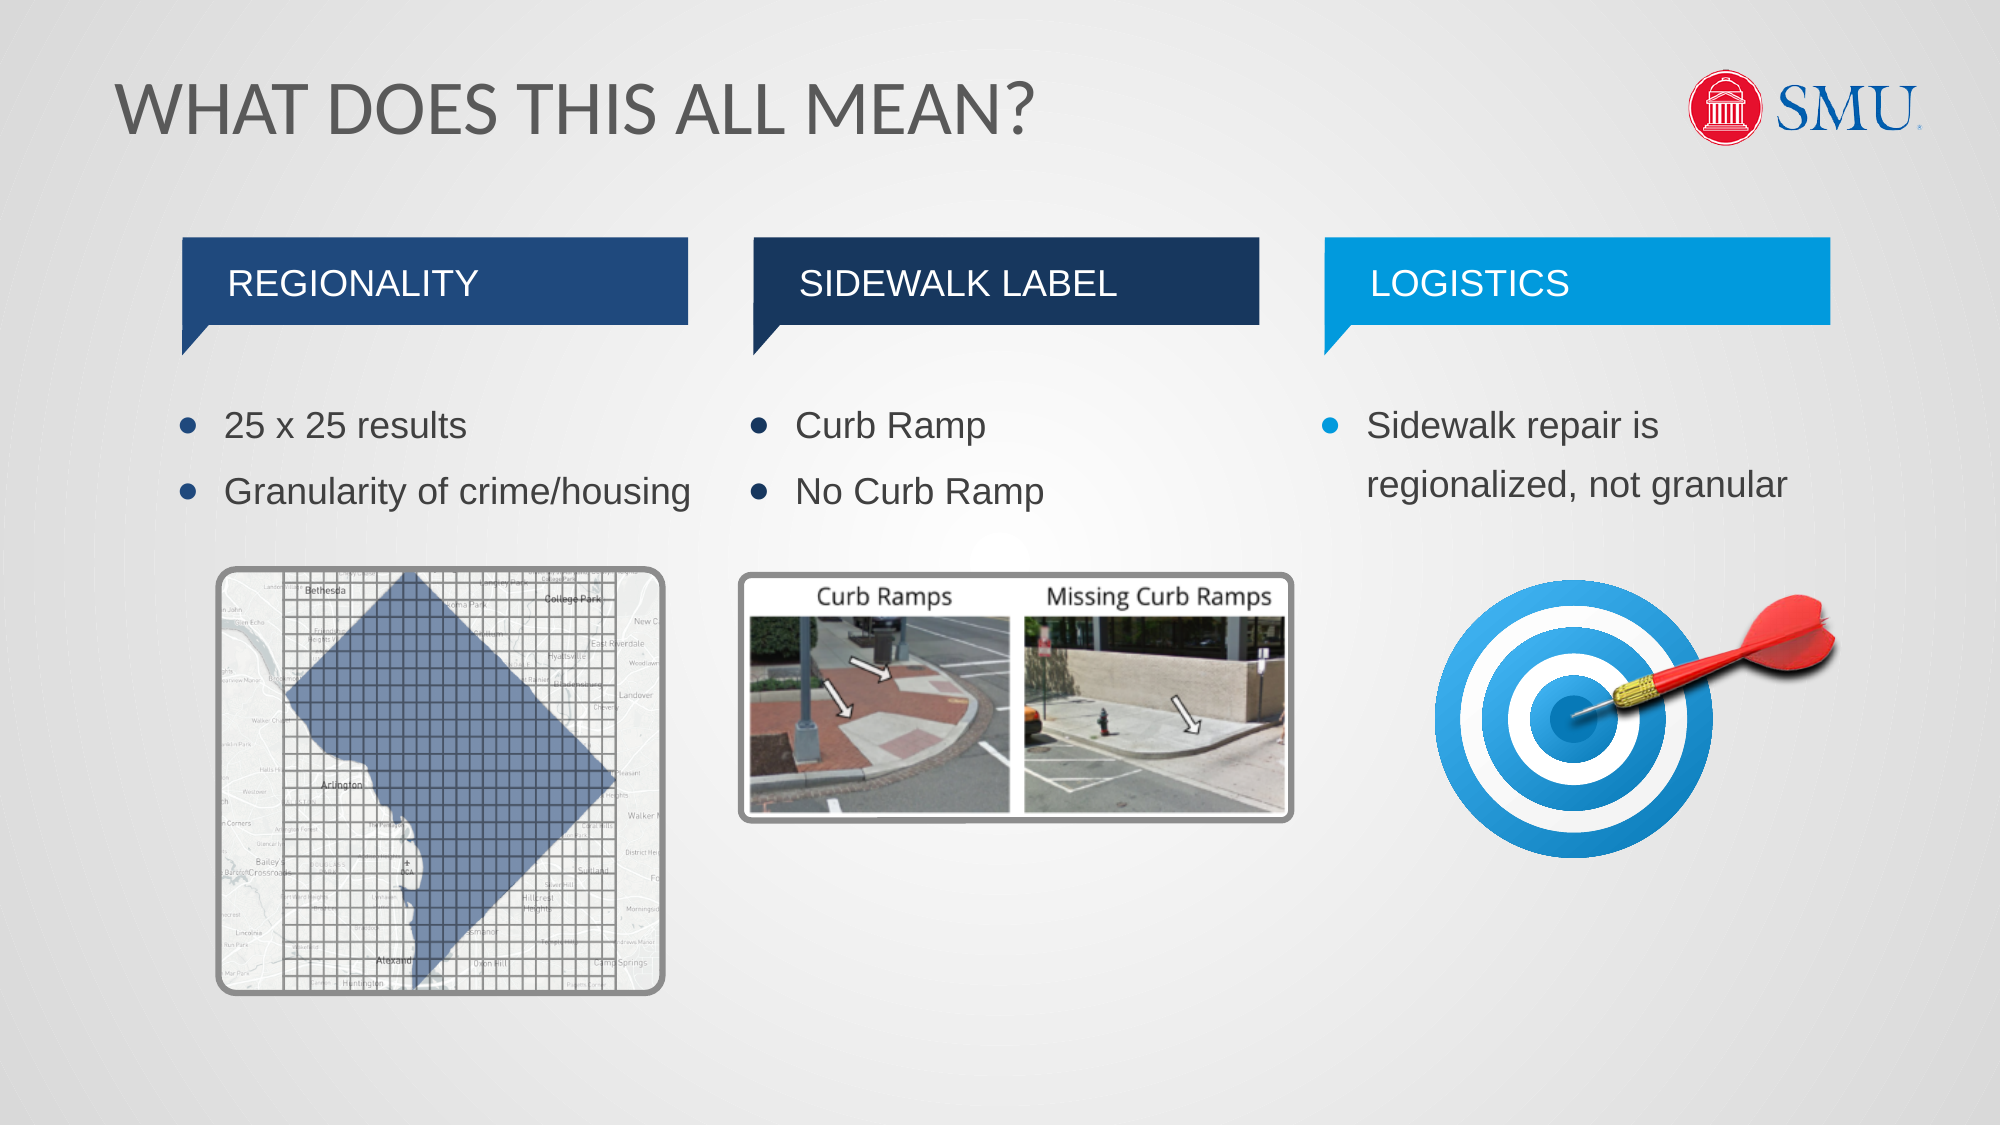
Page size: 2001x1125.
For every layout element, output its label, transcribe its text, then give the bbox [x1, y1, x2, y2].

title WHAT DOES THIS ALL MEAN? [99, 45, 1900, 163]
picture [740, 574, 1292, 821]
picture [1543, 616, 1847, 715]
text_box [731, 237, 1292, 781]
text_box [160, 237, 721, 781]
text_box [1302, 237, 1863, 781]
picture [1900, 62, 1938, 154]
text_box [1434, 580, 1713, 859]
picture [218, 569, 663, 994]
